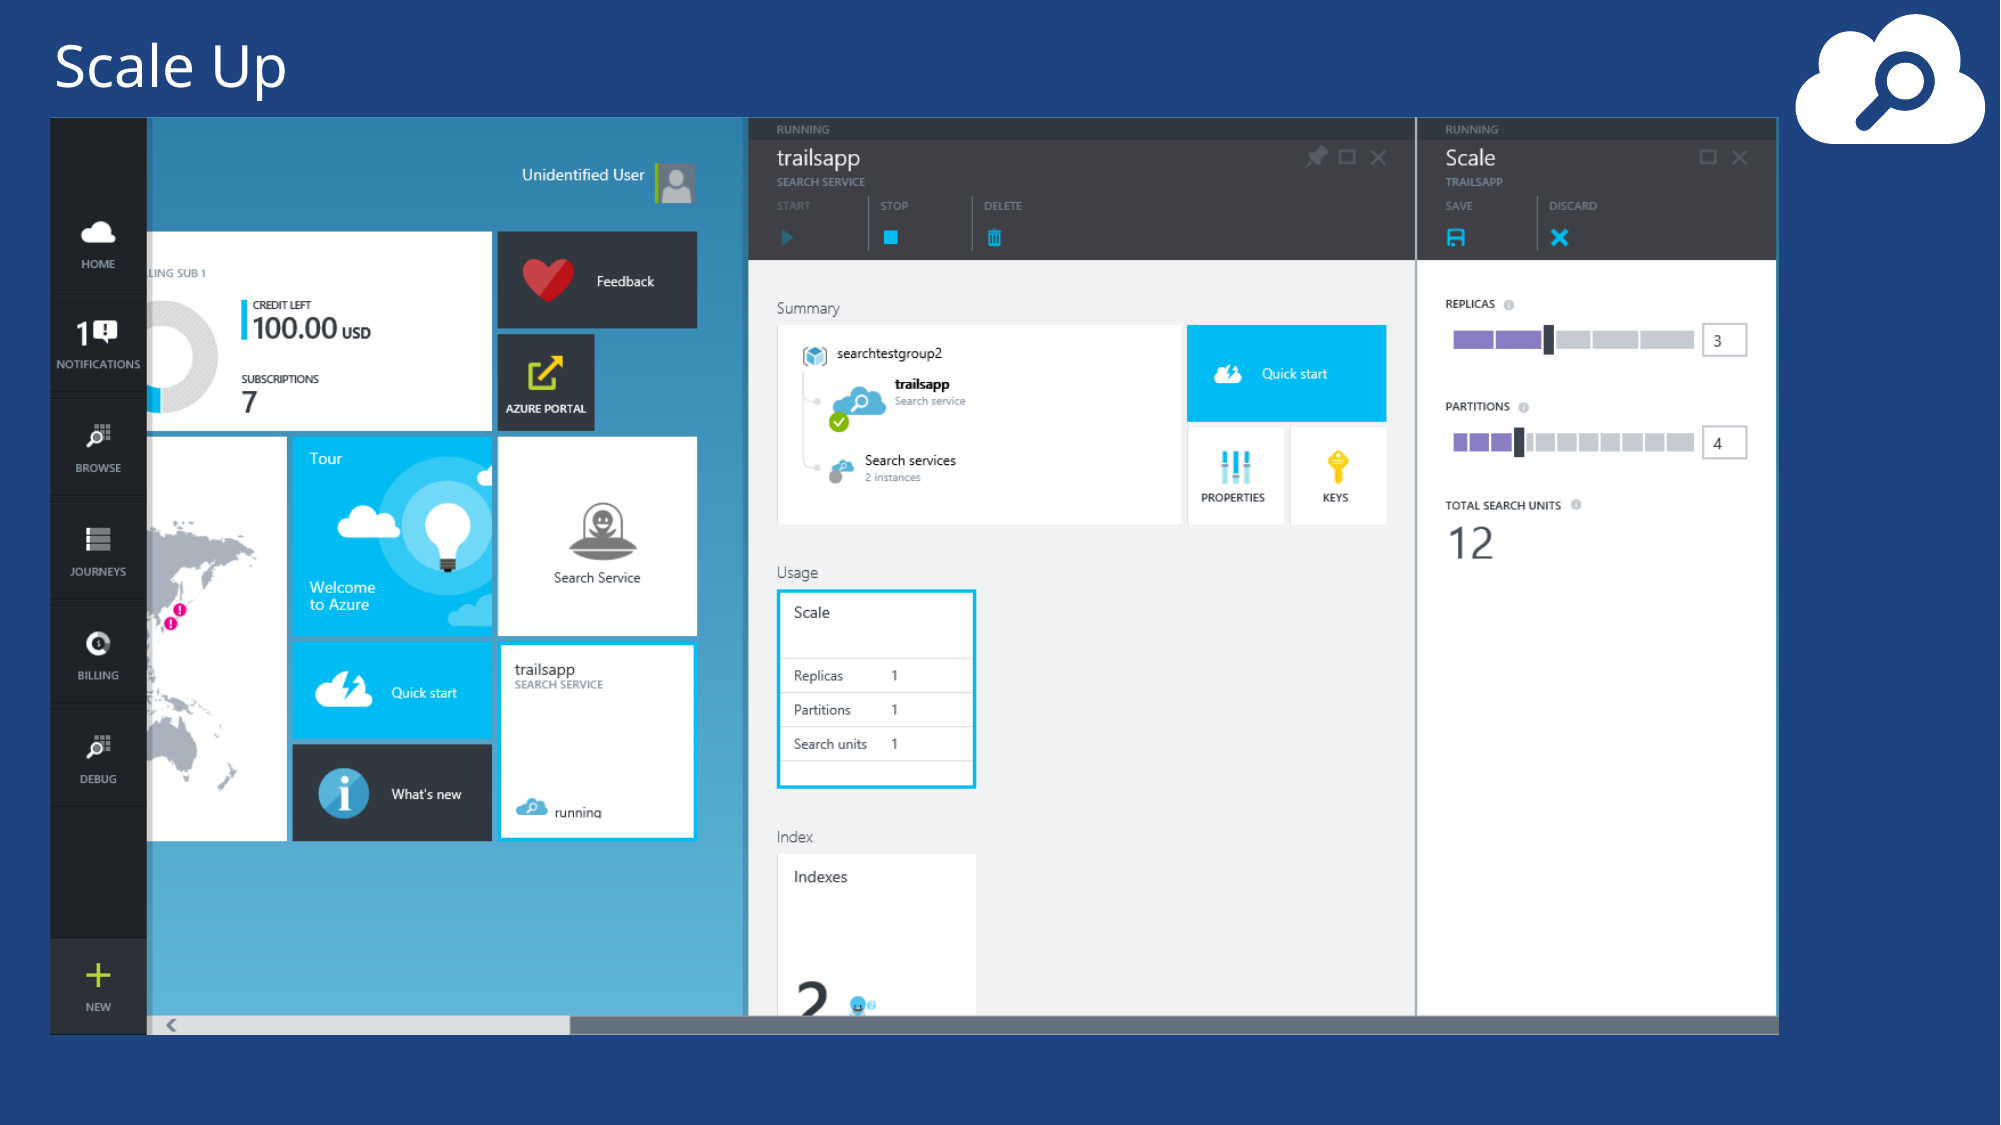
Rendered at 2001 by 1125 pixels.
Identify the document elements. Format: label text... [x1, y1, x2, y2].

picture [50, 117, 1779, 1035]
text_box Scale Up [0, 0, 2000, 134]
picture [1793, 11, 1986, 145]
